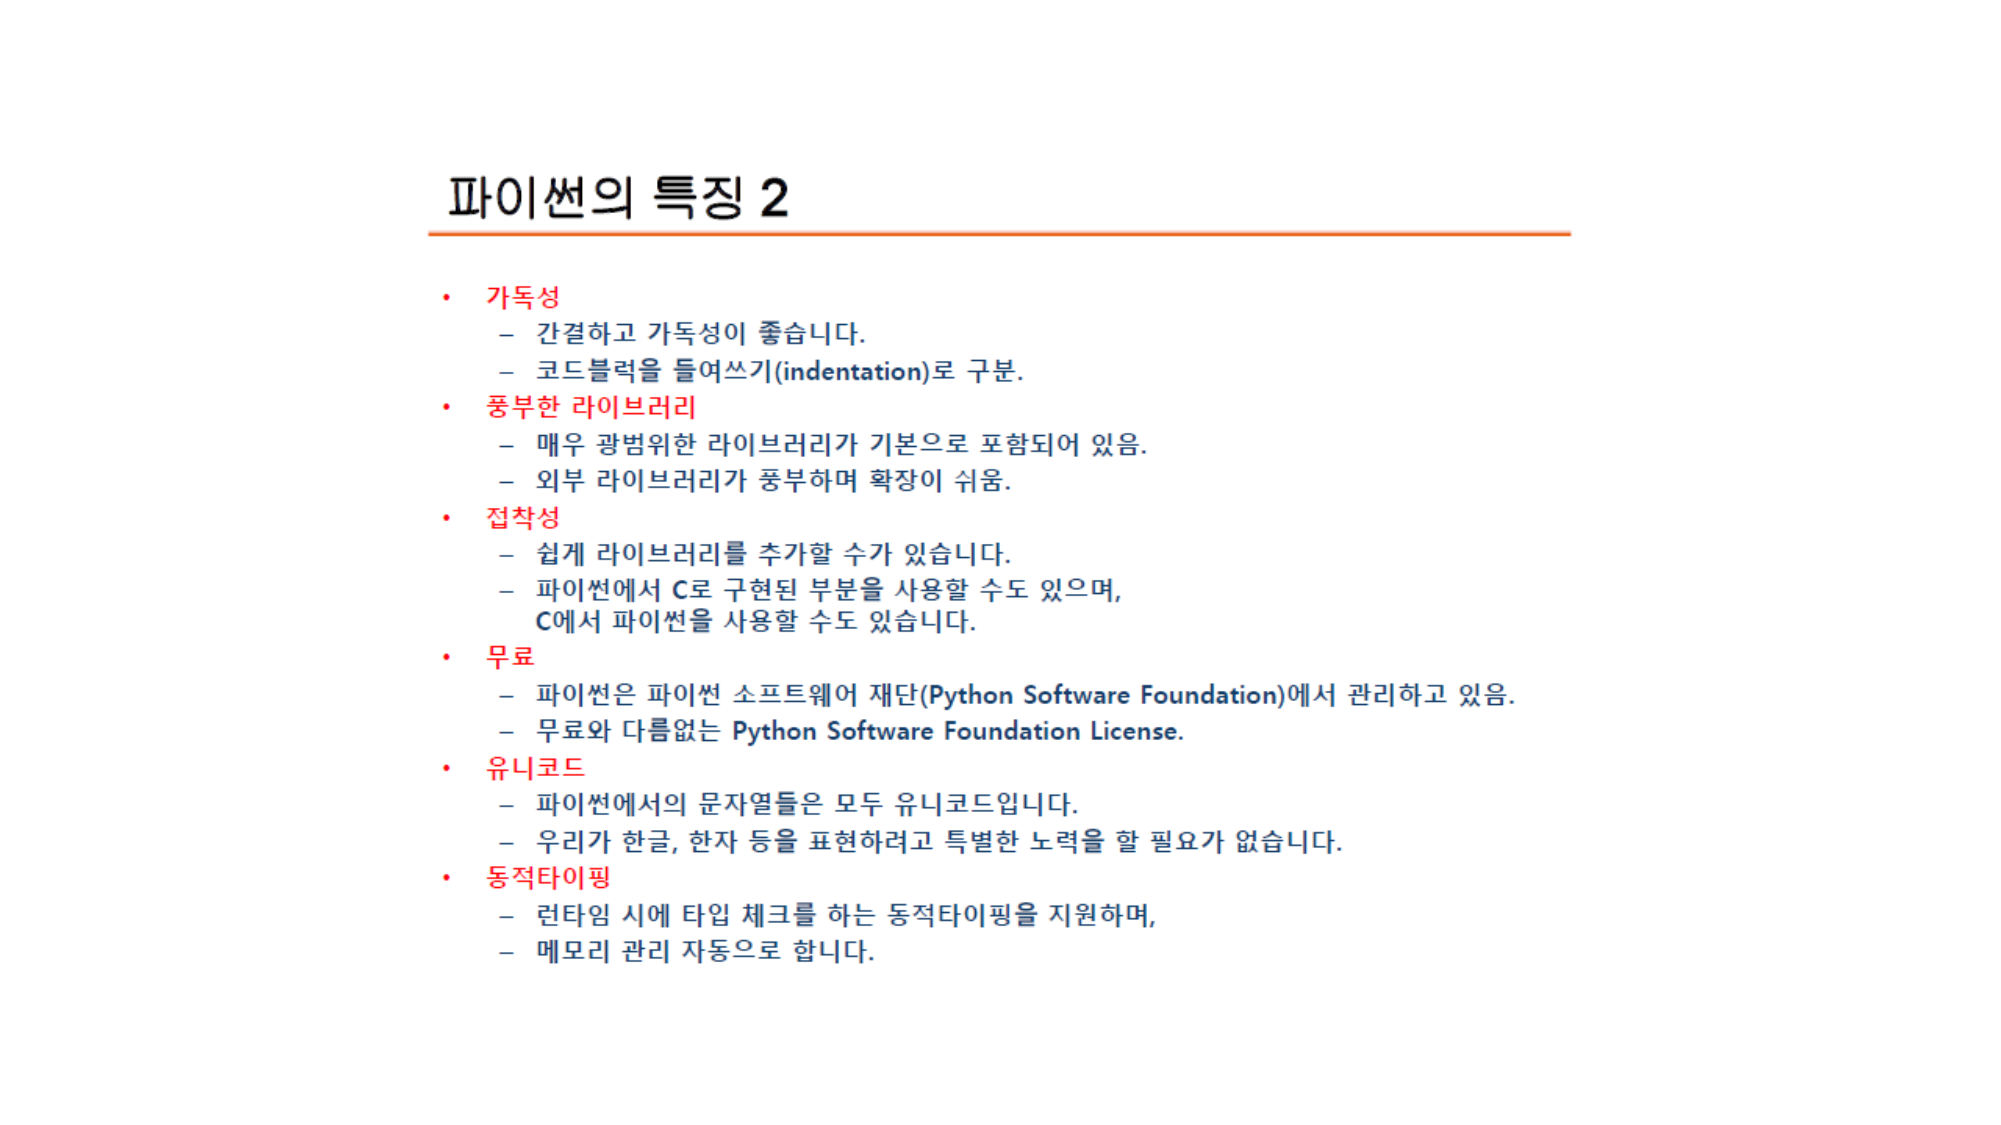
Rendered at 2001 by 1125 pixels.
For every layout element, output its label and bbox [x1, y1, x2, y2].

picture [384, 152, 1616, 973]
